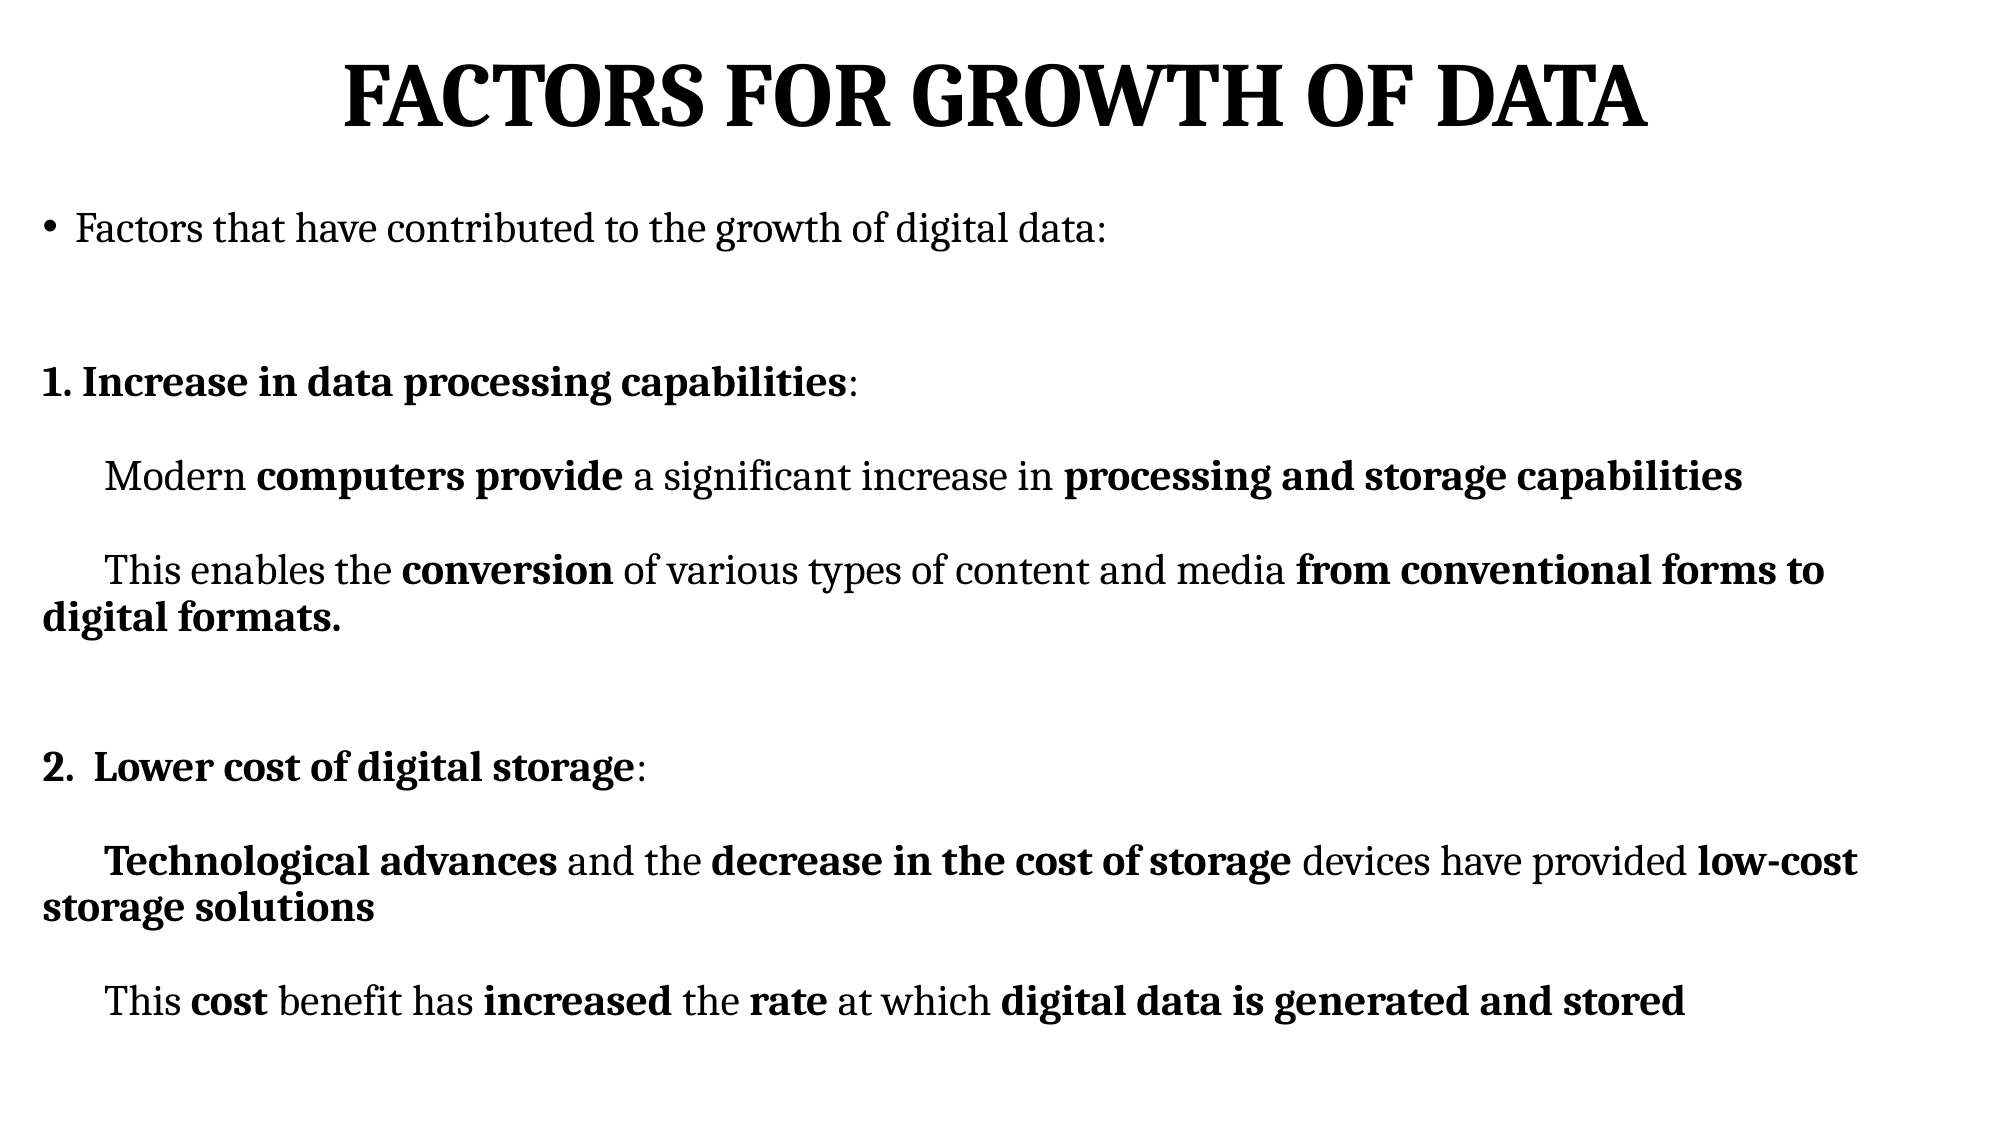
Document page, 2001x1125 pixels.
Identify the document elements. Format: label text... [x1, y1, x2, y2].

title FACTORS FOR GROWTH OF DATA [23, 31, 1969, 162]
list Factors that have contributed to the growth of digital data: 1. Increase in data processing capabilities: Modern computers provide a significant increase in processing and storage capabilities This enables the conversion of various types of content and media from conventional forms to digital formats. 2. Lower cost of digital storage: Technological advances and the decrease in the cost of storage devices have provided low-cost storage solutions This cost benefit has increased the rate at which digital data is generated and stored [27, 197, 1973, 1094]
